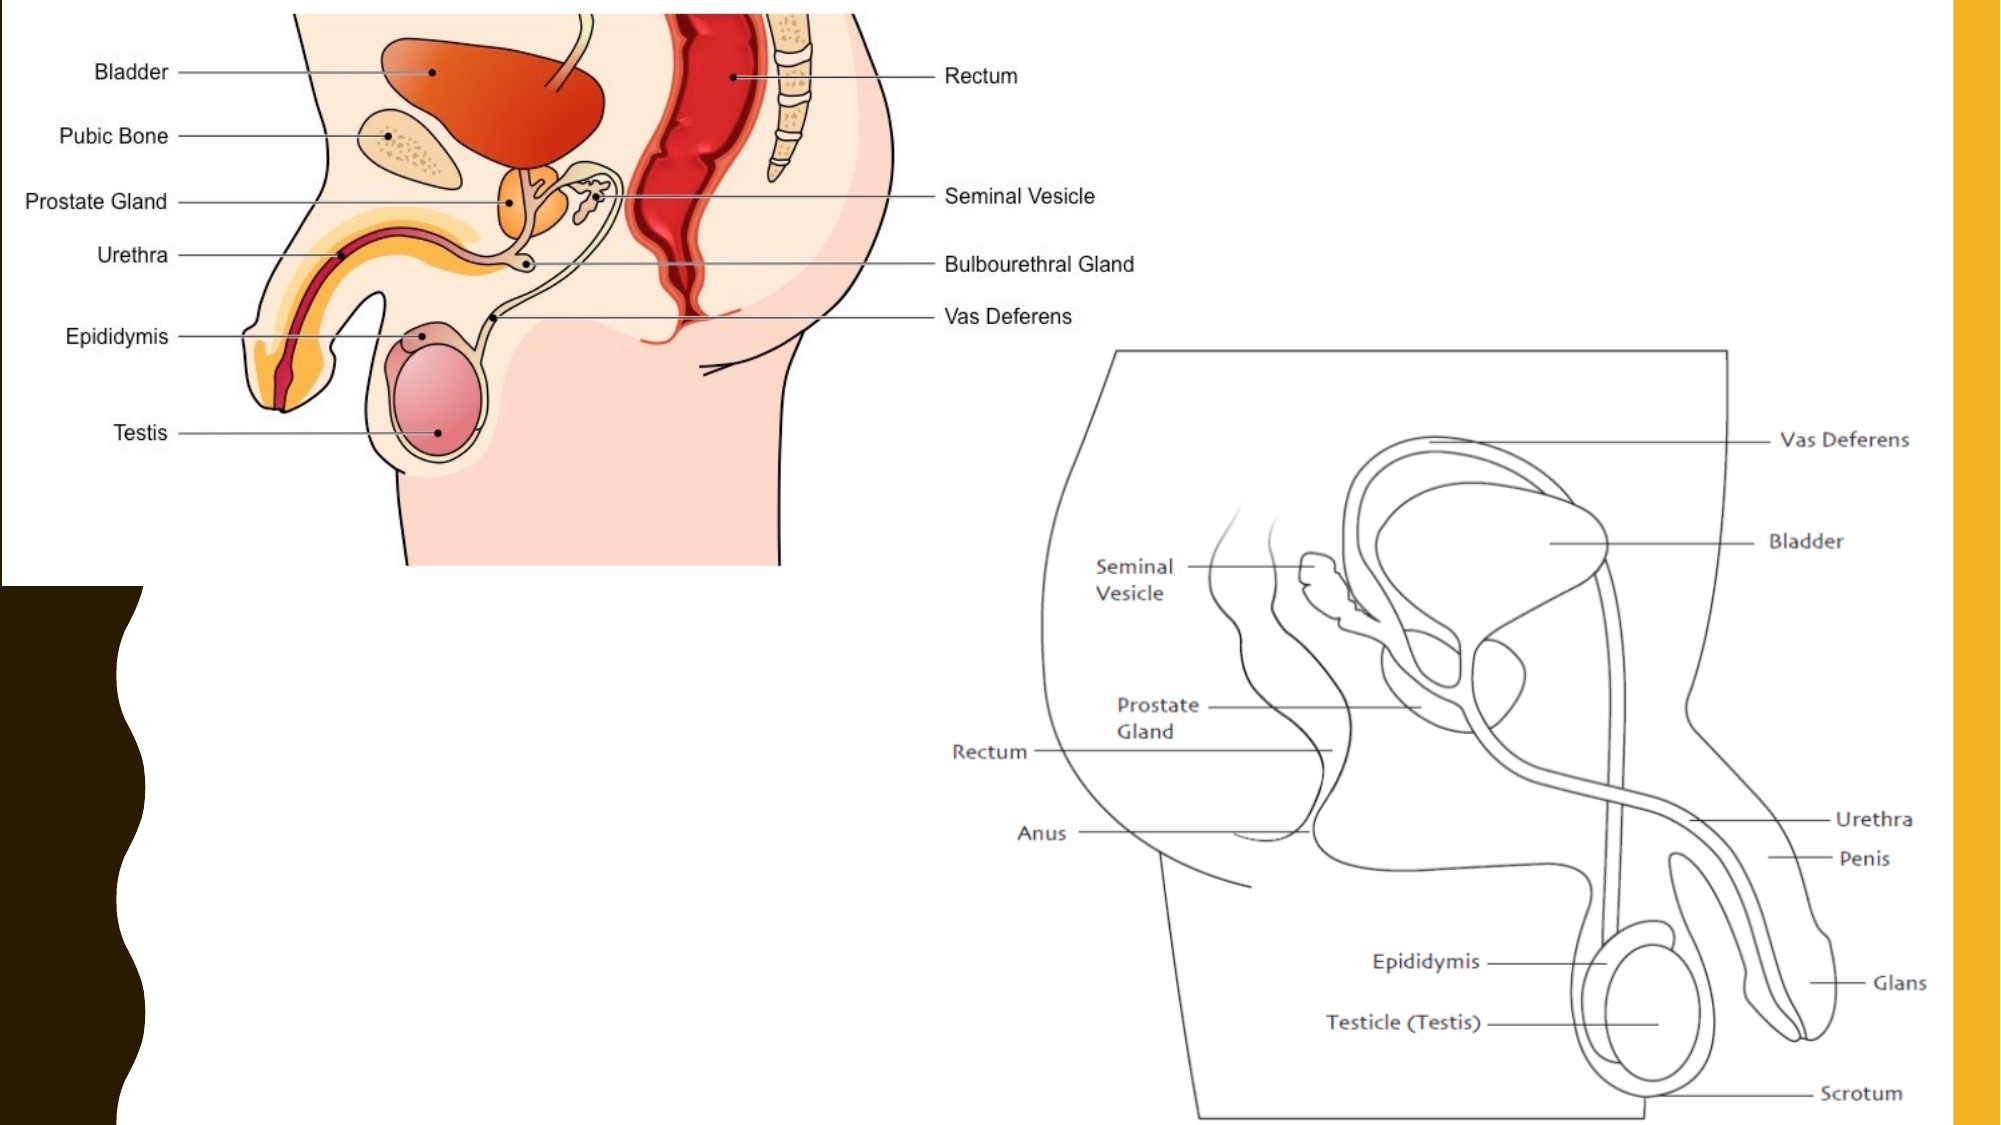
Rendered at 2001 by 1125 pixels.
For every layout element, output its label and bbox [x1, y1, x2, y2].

picture [936, 332, 1943, 1125]
list [2, 0, 1159, 586]
